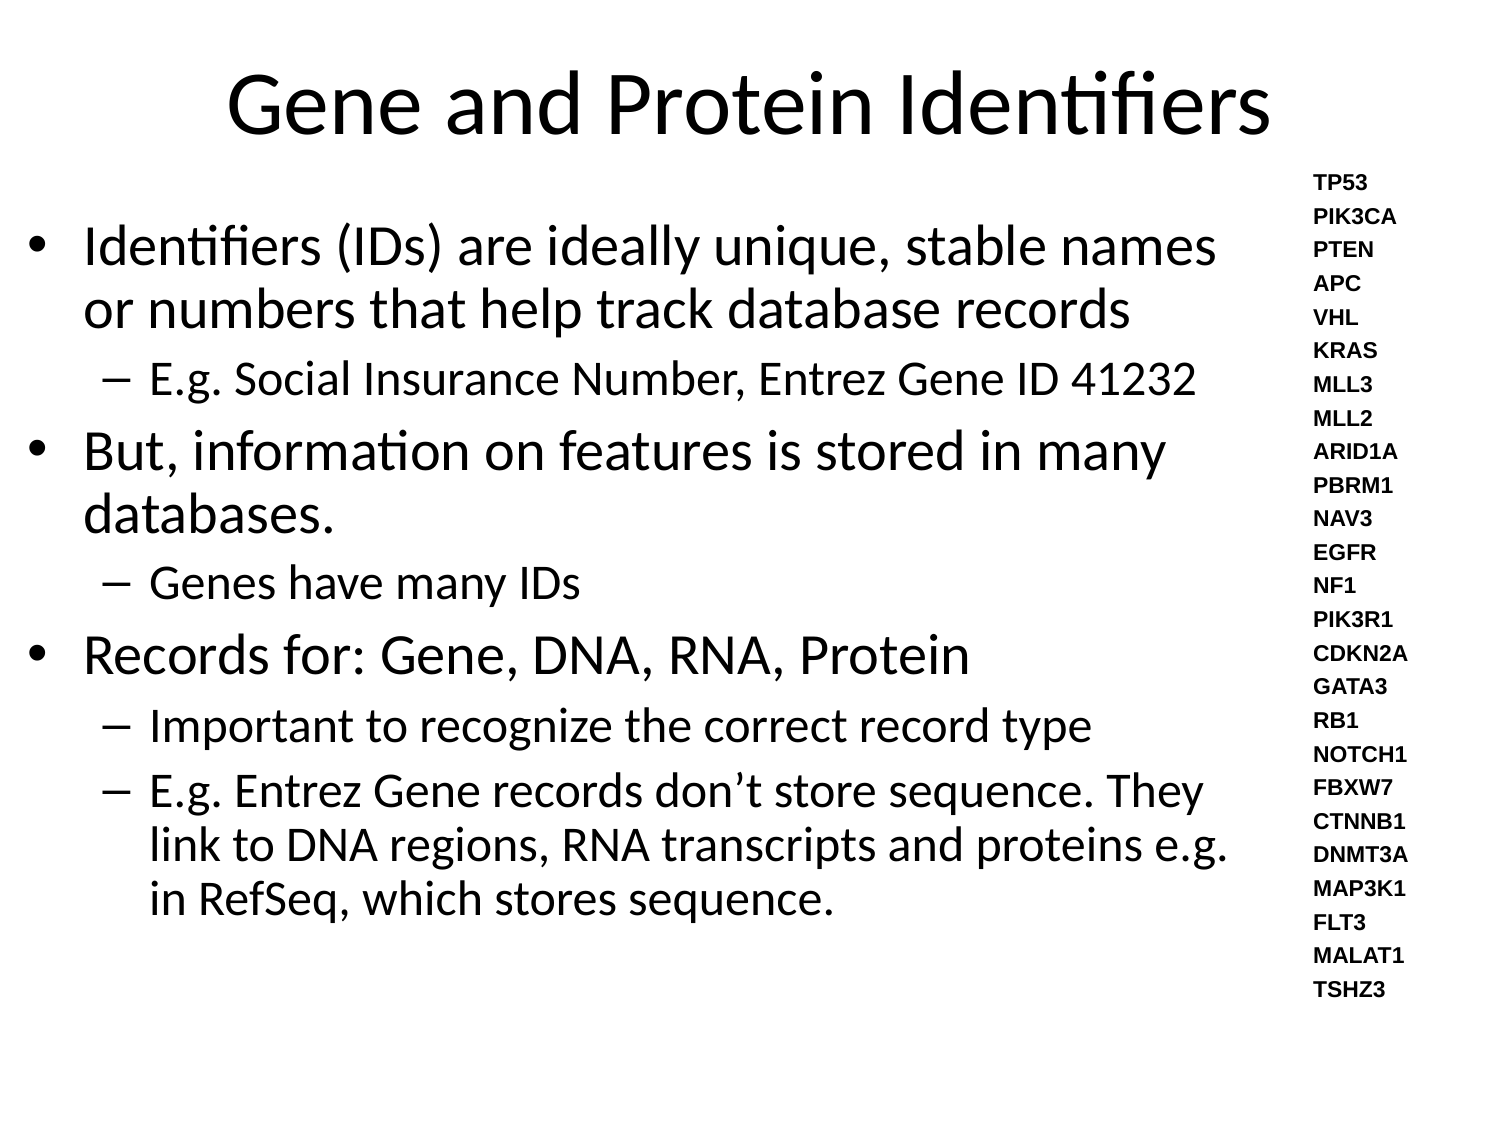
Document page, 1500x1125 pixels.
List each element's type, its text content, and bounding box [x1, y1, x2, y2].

table_cell MAP3K1 [1305, 872, 1455, 905]
table_cell NAV3 [1305, 502, 1455, 536]
table_cell VHL [1305, 300, 1455, 334]
table_cell MLL2 [1305, 401, 1455, 435]
table_cell ARID1A [1305, 435, 1455, 468]
title Gene and Protein Identifiers [75, 45, 1425, 150]
table_cell NF1 [1305, 569, 1455, 603]
table_header TP53 [1305, 166, 1455, 200]
table_cell PIK3R1 [1305, 603, 1455, 636]
table_cell PTEN [1305, 233, 1455, 267]
table_cell NOTCH1 [1305, 737, 1455, 771]
table_cell TSHZ3 [1305, 972, 1455, 1006]
table_cell DNMT3A [1305, 838, 1455, 872]
table_cell FBXW7 [1305, 771, 1455, 804]
table_cell EGFR [1305, 536, 1455, 569]
table_cell PBRM1 [1305, 468, 1455, 502]
table_cell CTNNB1 [1305, 804, 1455, 838]
table_cell PIK3CA [1305, 200, 1455, 233]
table_cell CDKN2A [1305, 636, 1455, 670]
table_cell FLT3 [1305, 905, 1455, 939]
table_cell RB1 [1305, 704, 1455, 737]
table_cell MALAT1 [1305, 939, 1455, 972]
table_cell GATA3 [1305, 670, 1455, 704]
table_cell MLL3 [1305, 368, 1455, 401]
text_box Identifiers (IDs) are ideally unique, stable names or numbers that help track database records E.g. Social Insurance Number, Entrez Gene ID 41232 But, information on features is stored in many databases. Genes have many IDs Records for: Gene, DNA, RNA, Protein Important to recognize the correct record type E.g. Entrez Gene records don’t store sequence. They link to DNA regions, RNA transcripts and proteins e.g. in RefSeq, which stores sequence. [12, 208, 1288, 1013]
table_cell KRAS [1305, 334, 1455, 368]
table_cell APC [1305, 267, 1455, 300]
